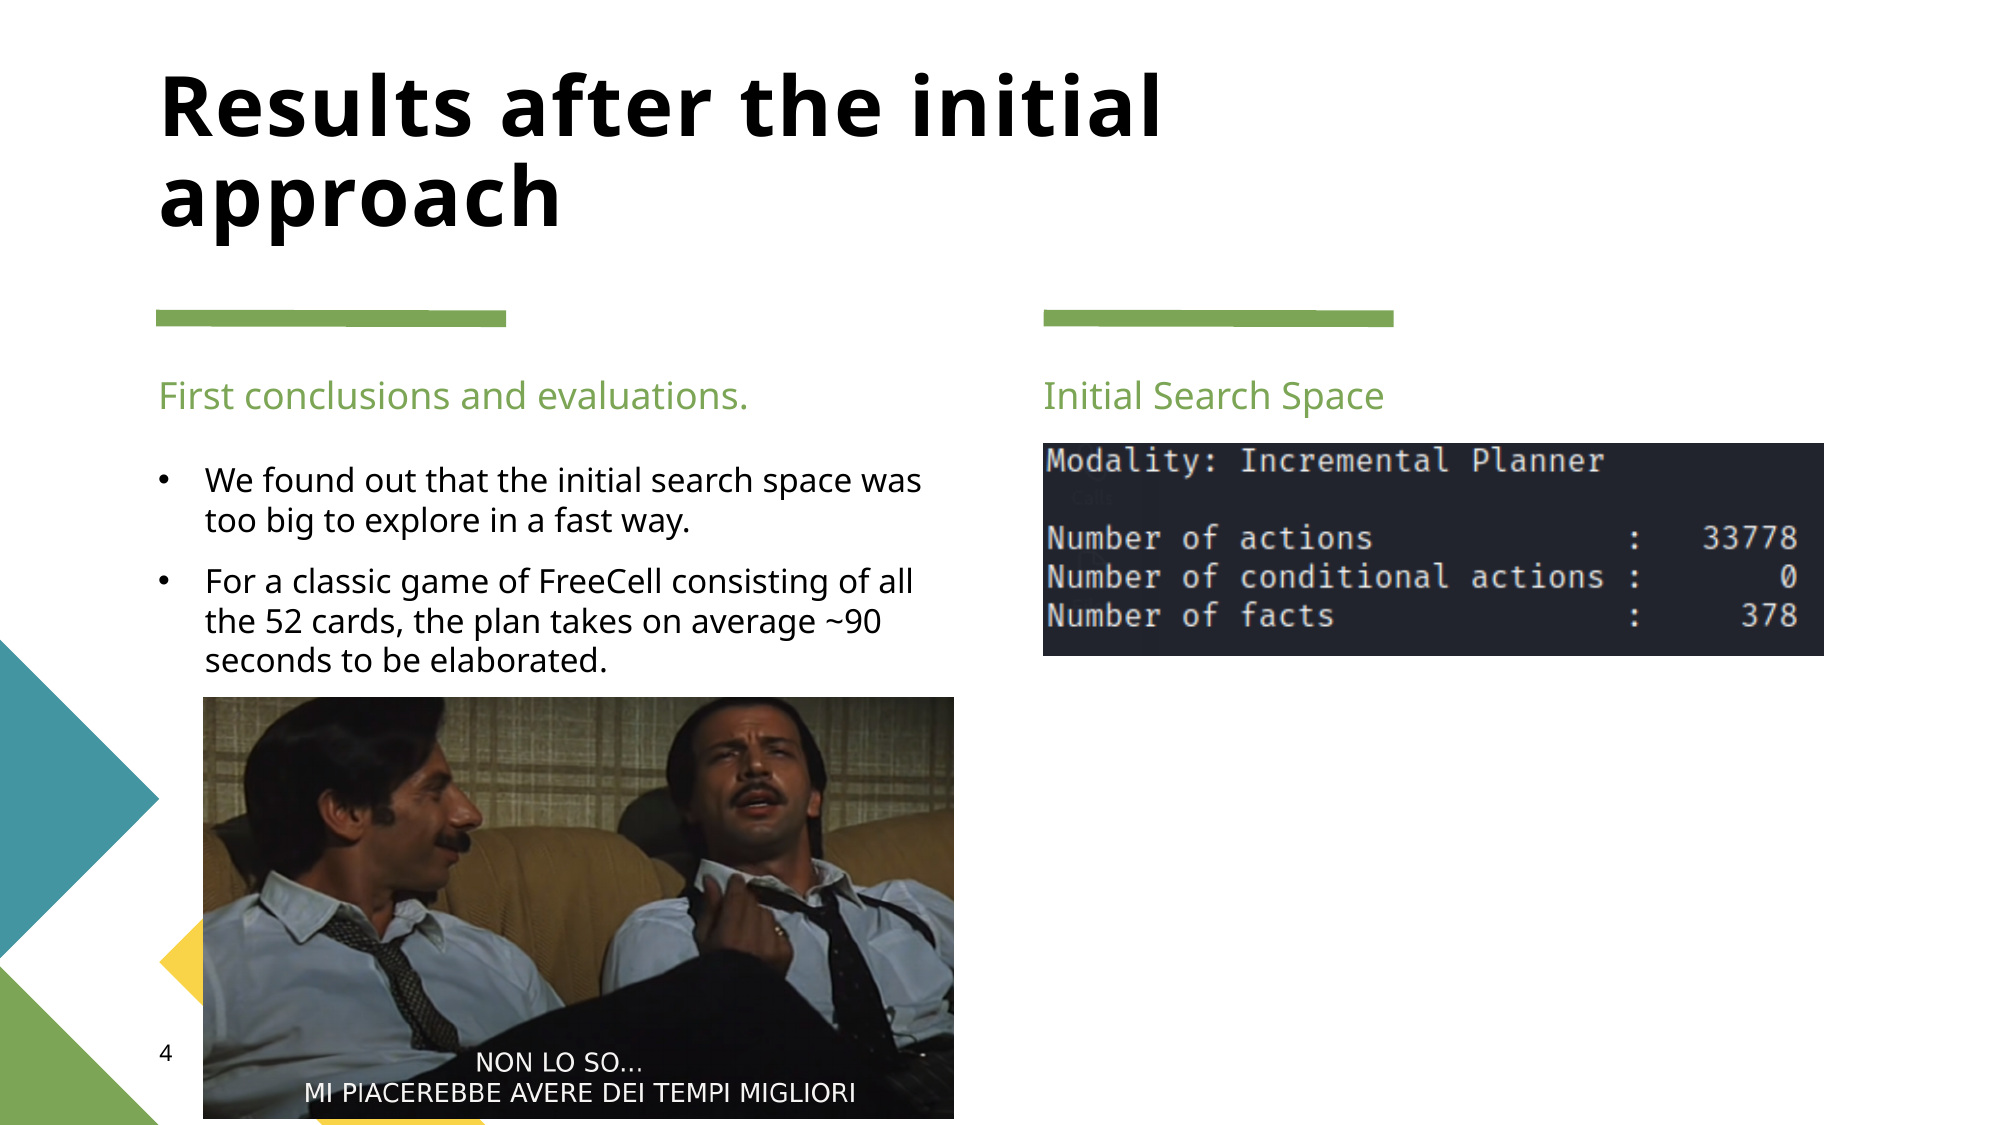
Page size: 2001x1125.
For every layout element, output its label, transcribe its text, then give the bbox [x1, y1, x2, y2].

list We found out that the initial search space was too big to explore in a fast way. For a classic game of FreeCell consisting of all the 52 cards, the plan takes on average ~90 seconds to be elaborated. [158, 459, 950, 1003]
list First conclusions and evaluations. [158, 377, 950, 444]
title Results after the initial approach [158, 144, 1543, 245]
picture [203, 697, 954, 1119]
slide_number 4 [159, 1038, 203, 1080]
picture [1043, 443, 1824, 656]
list Initial Search Space [1043, 377, 1826, 444]
